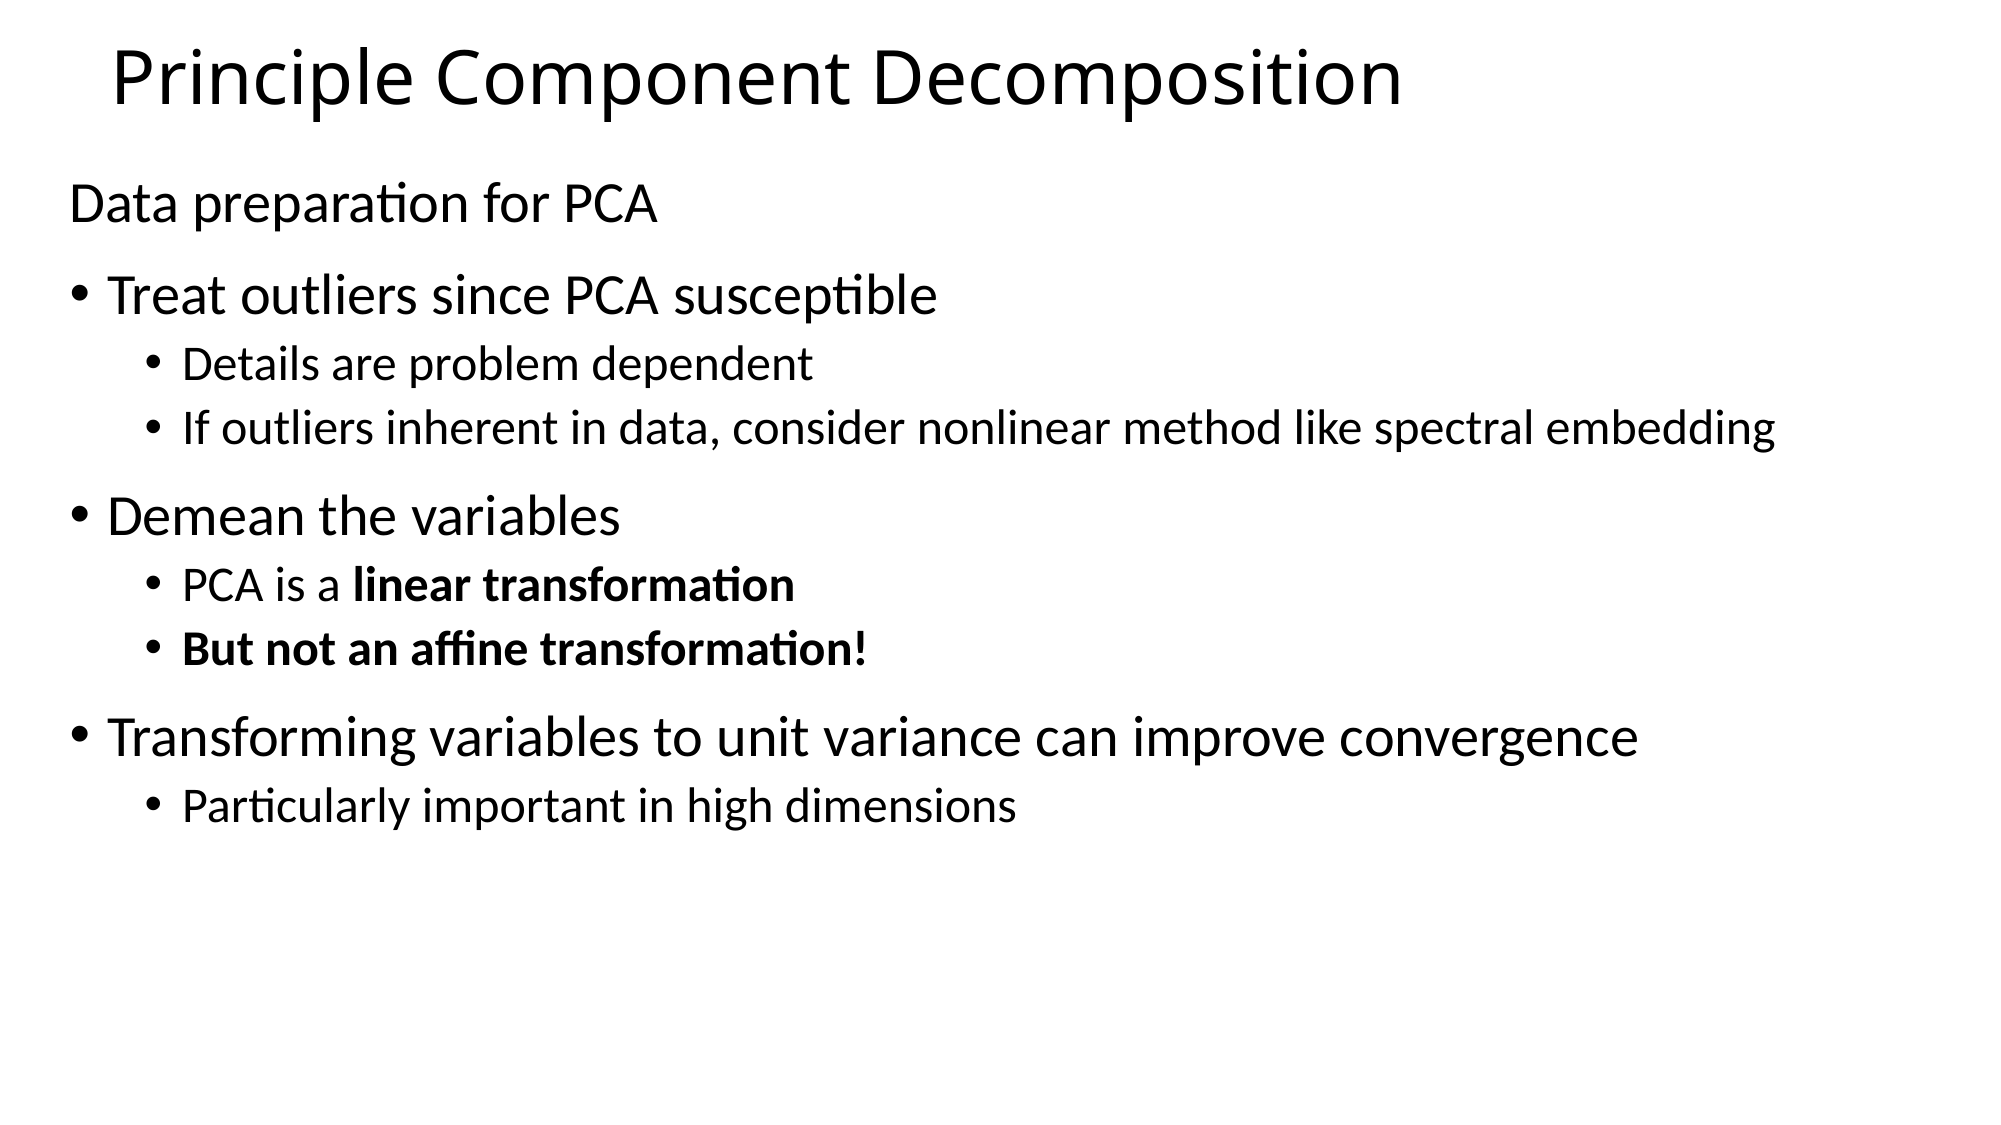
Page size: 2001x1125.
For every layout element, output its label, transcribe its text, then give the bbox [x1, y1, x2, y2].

title Principle Component Decomposition [95, 36, 1821, 124]
list Data preparation for PCA Treat outliers since PCA susceptible Details are problem dependent If outliers inherent in data, consider nonlinear method like spectral embedding Demean the variables PCA is a linear transformation But not an affine transformation! Transforming variables to unit variance can improve convergence Particularly important in high dimensions [54, 164, 1946, 1068]
